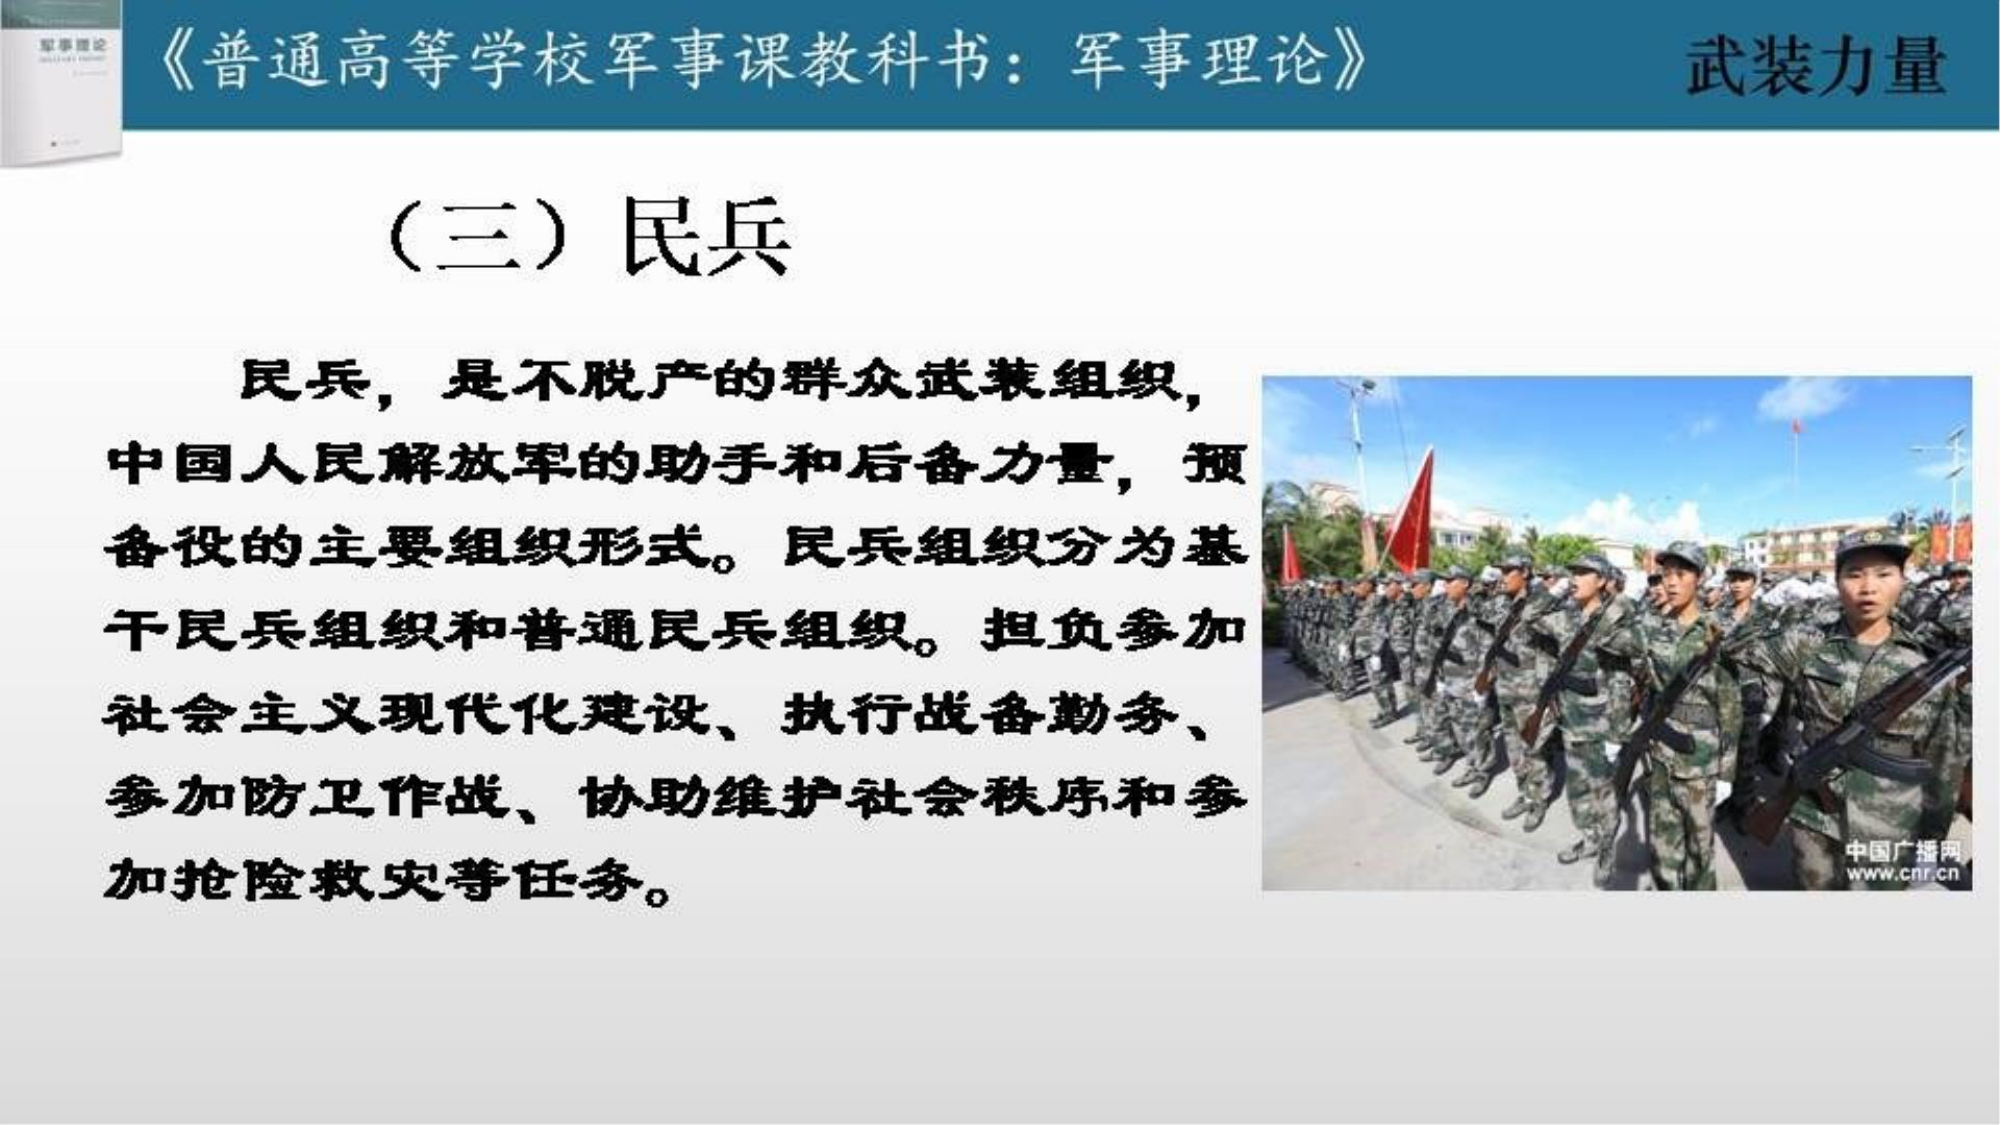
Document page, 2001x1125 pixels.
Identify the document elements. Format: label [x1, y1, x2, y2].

text_box [0, 0, 2000, 1125]
